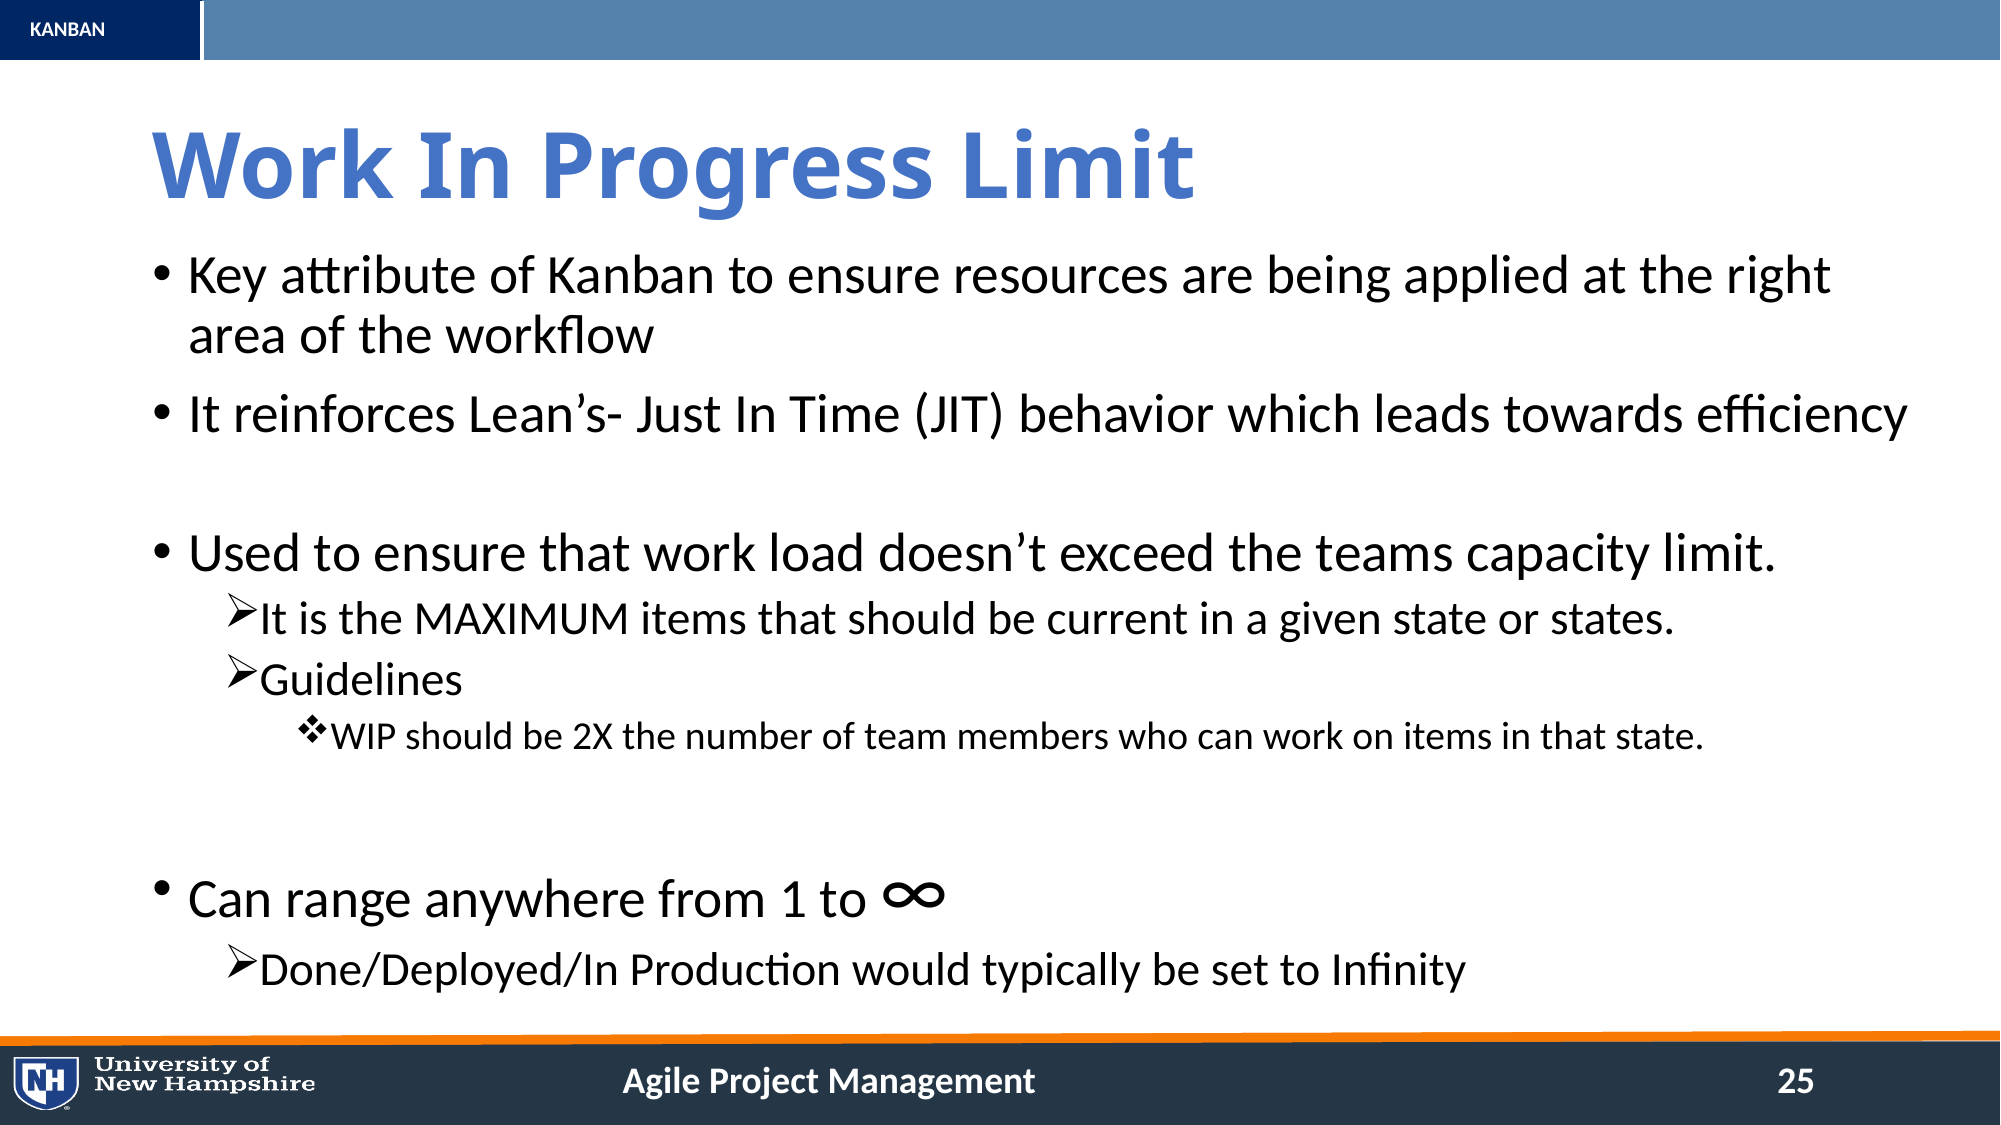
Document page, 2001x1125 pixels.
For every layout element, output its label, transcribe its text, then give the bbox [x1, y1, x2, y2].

list Key attribute of Kanban to ensure resources are being applied at the right area of the workflow It reinforces Lean’s- Just In Time (JIT) behavior which leads towards efficiency Used to ensure that work load doesn’t exceed the teams capacity limit. It is the MAXIMUM items that should be current in a given state or states. Guidelines WIP should be 2X the number of team members who can work on items in that state. Can range anywhere from 1 to ∞ Done/Deployed/In Production would typically be set to Infinity [137, 238, 1950, 1014]
title Work In Progress Limit [137, 59, 1863, 238]
